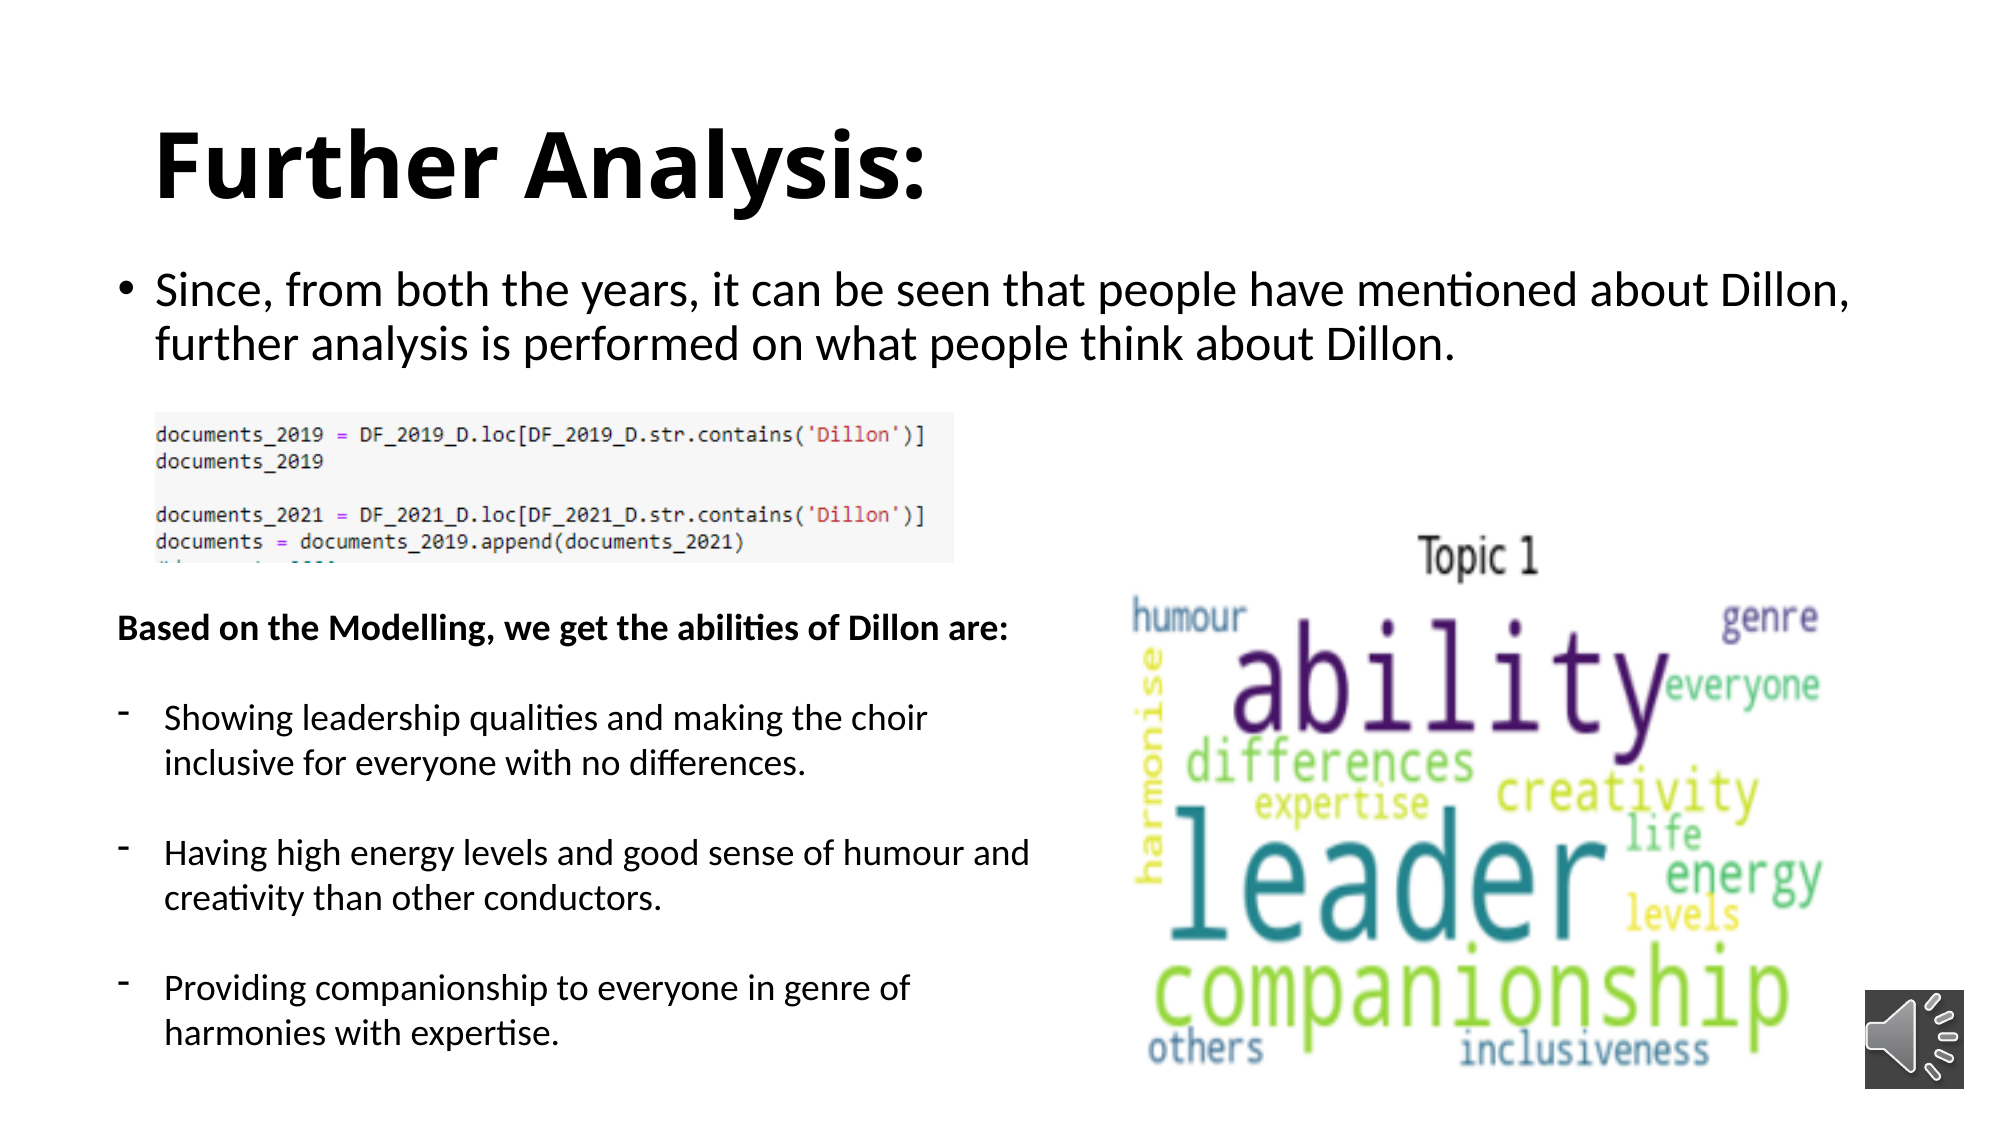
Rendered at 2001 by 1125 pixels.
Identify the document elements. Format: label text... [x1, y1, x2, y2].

picture [155, 412, 954, 563]
picture [1104, 514, 1965, 1124]
text_box Based on the Modelling, we get the abilities of Dillon are: Showing leadership qualities and making the choir inclusive for everyone with no differences. Having high energy levels and good sense of humour and creativity than other conductors. Providing companionship to everyone in genre of harmonies with expertise. [102, 595, 1070, 1061]
title Further Analysis: [137, 59, 1863, 256]
list Since, from both the years, it can be seen that people have mentioned about Dillon, further analysis is performed on what people think about Dillon. [102, 256, 1898, 381]
